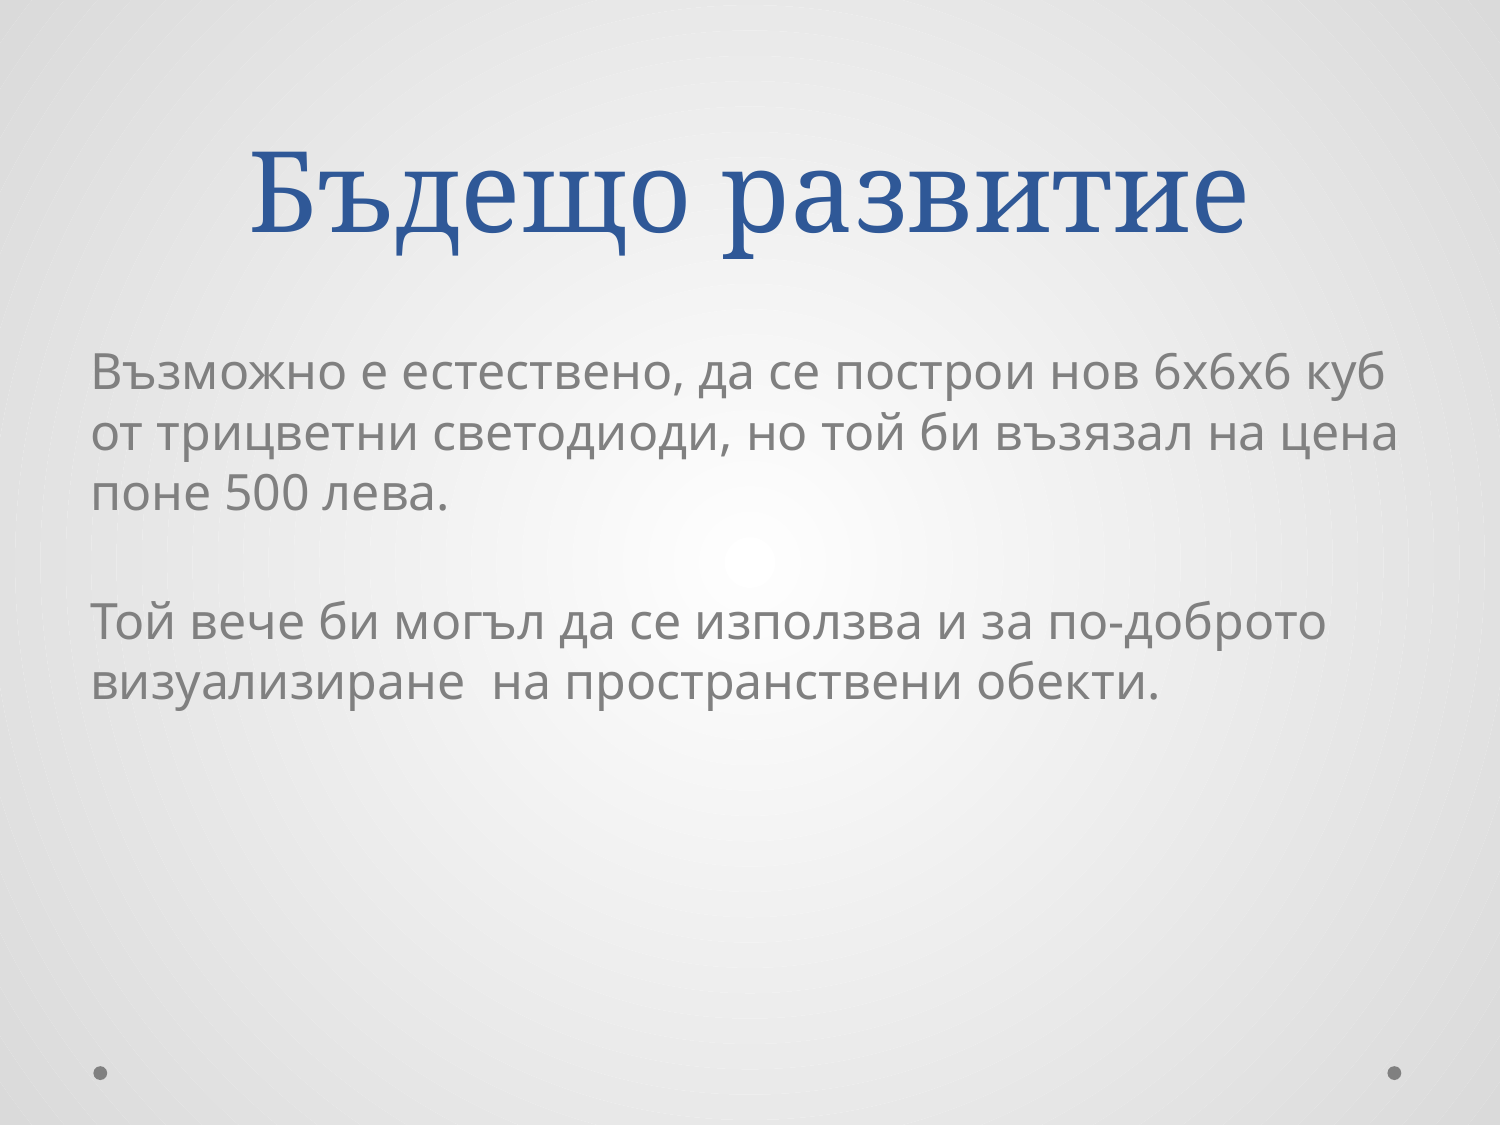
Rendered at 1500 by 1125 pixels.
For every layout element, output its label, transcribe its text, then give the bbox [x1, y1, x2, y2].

title Бъдещо развитие [75, 0, 1425, 262]
list Възможно е естествено, да се построи нов 6x6x6 куб от трицветни светодиоди, но той би възязал на цена поне 500 лева. Той вече би могъл да се използва и за по-доброто визуализиране на пространствени обекти. [75, 262, 1425, 1005]
